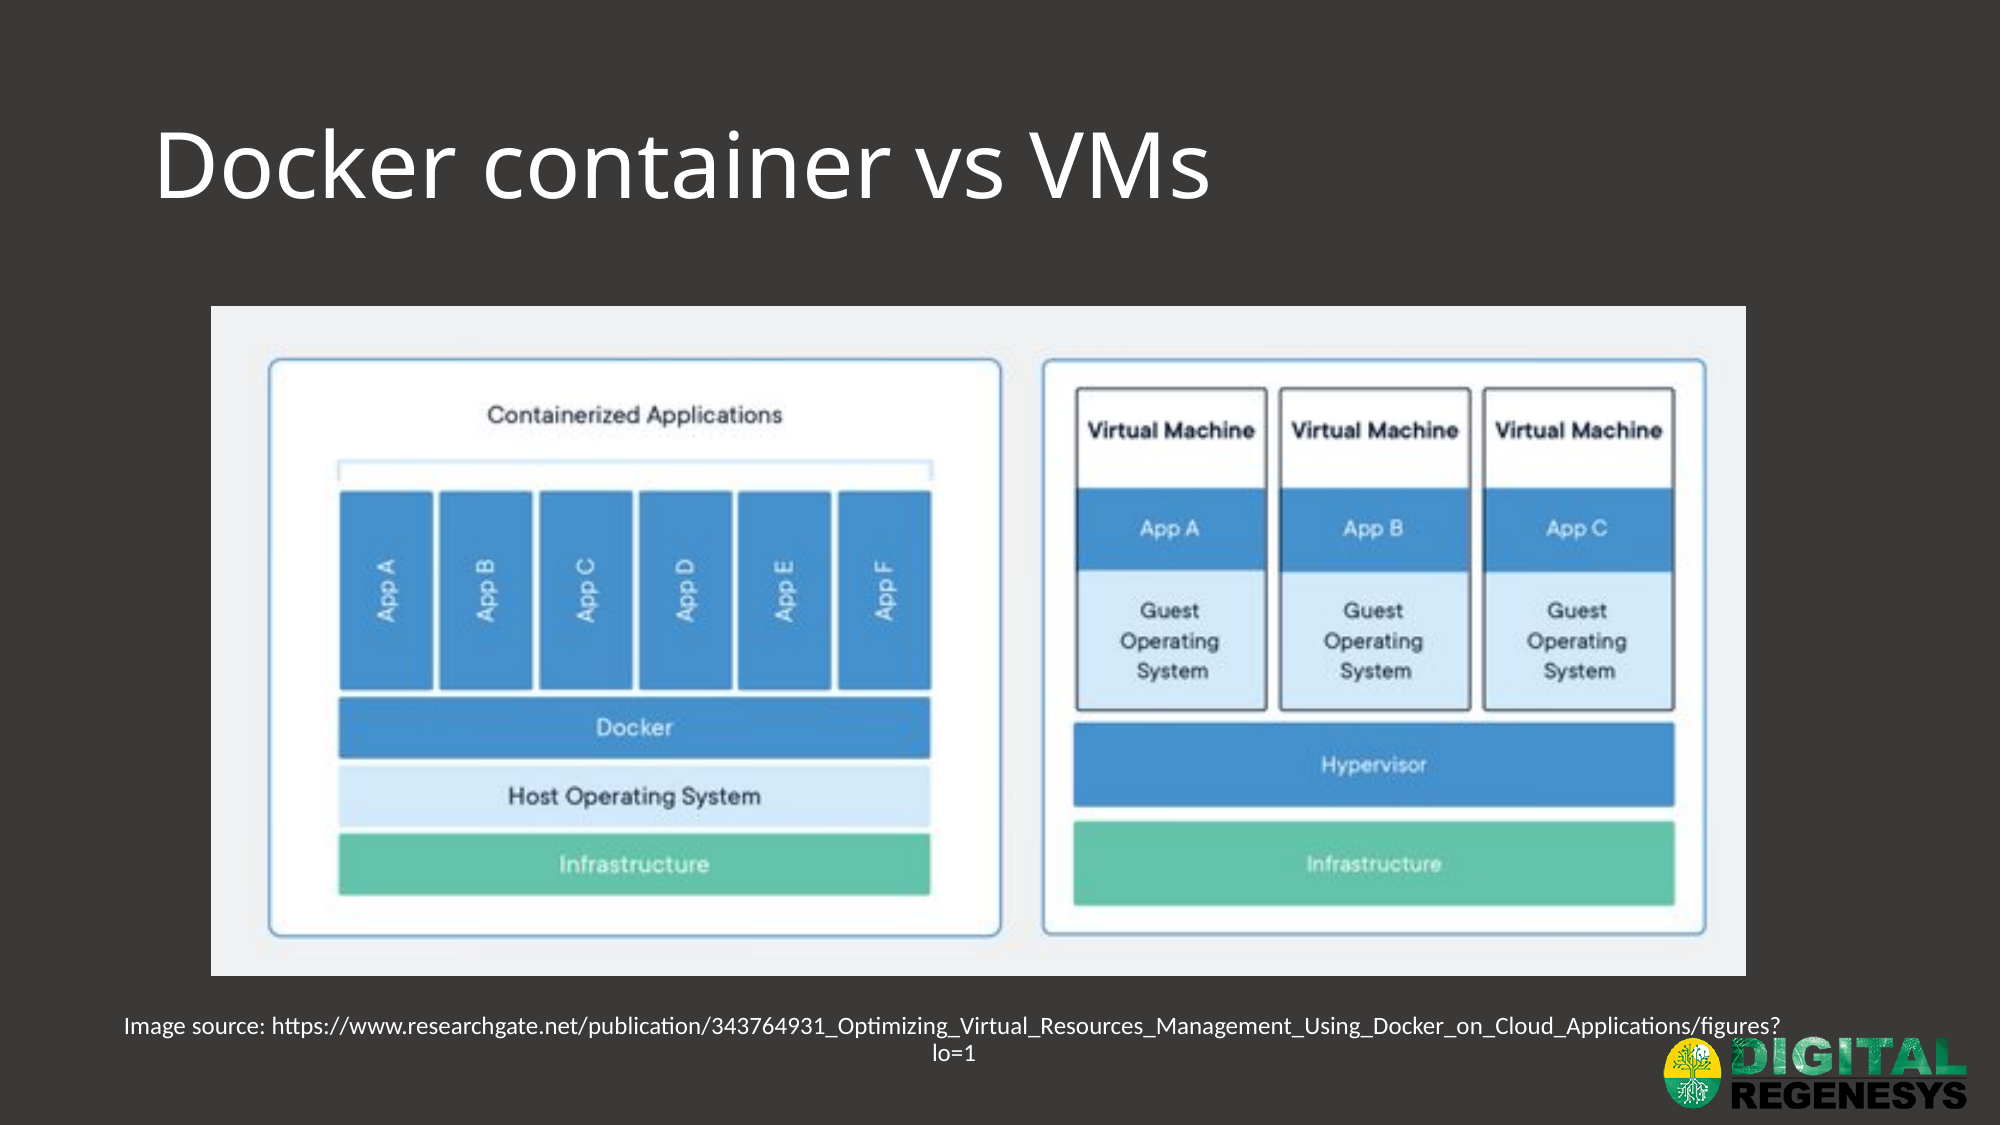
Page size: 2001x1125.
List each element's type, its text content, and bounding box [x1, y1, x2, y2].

title Docker container vs VMs [137, 59, 1863, 278]
list Image source: https://www.researchgate.net/publication/343764931_Optimizing_Virtual_Resources_Management_Using_Docker_on_Cloud_Applications/figures?lo=1 [91, 572, 1817, 1125]
picture [211, 306, 1746, 976]
picture [1817, 1033, 1973, 1112]
